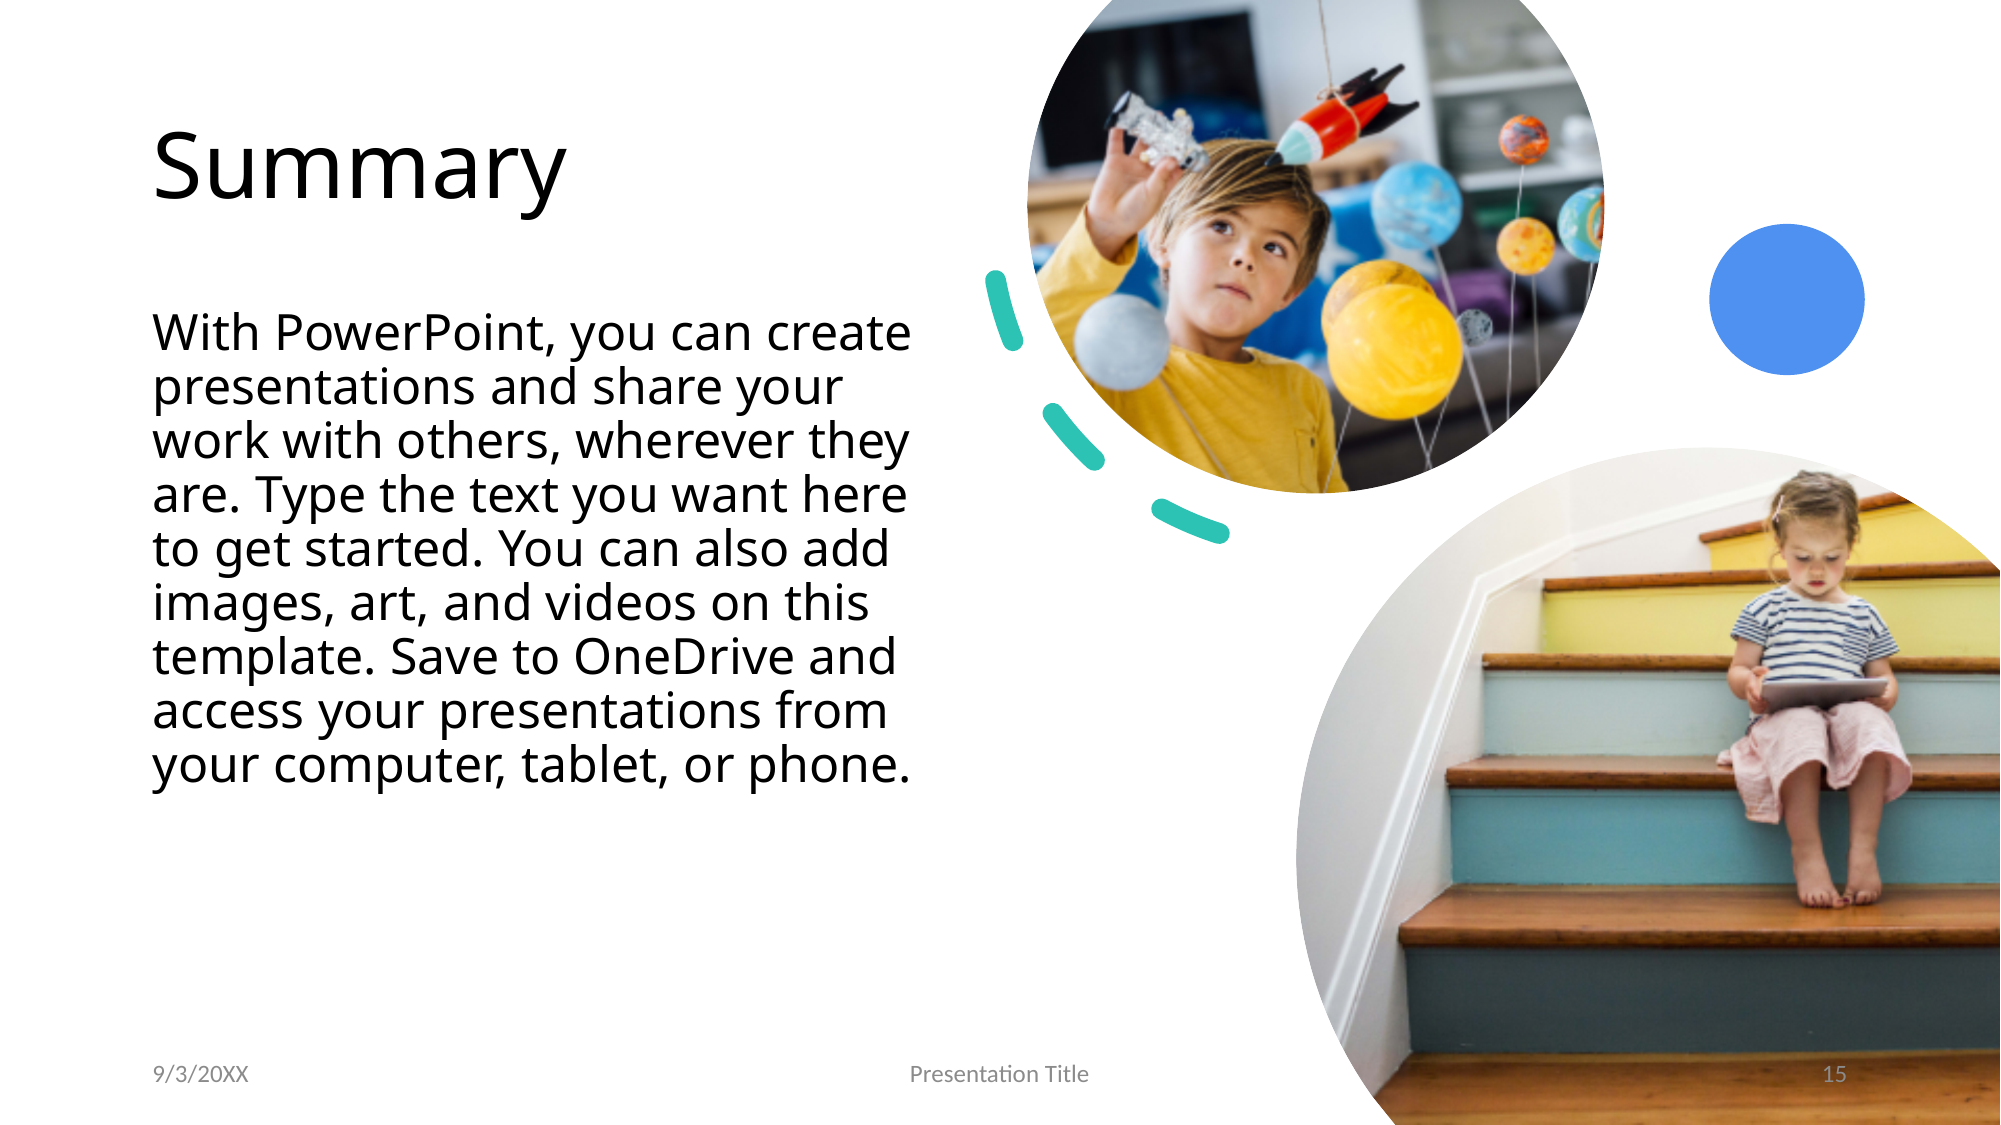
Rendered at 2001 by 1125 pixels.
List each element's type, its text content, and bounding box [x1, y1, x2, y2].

list With PowerPoint, you can create presentations and share your work with others, wherever they are. Type the text you want here to get started. You can also add images, art, and videos on this template. Save to OneDrive and access your presentations from your computer, tablet, or phone. [138, 299, 974, 1014]
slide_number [137, 1042, 588, 1103]
footer Presentation Title [662, 1042, 1296, 1103]
title Summary [138, 60, 978, 278]
picture [1027, 0, 2000, 1125]
